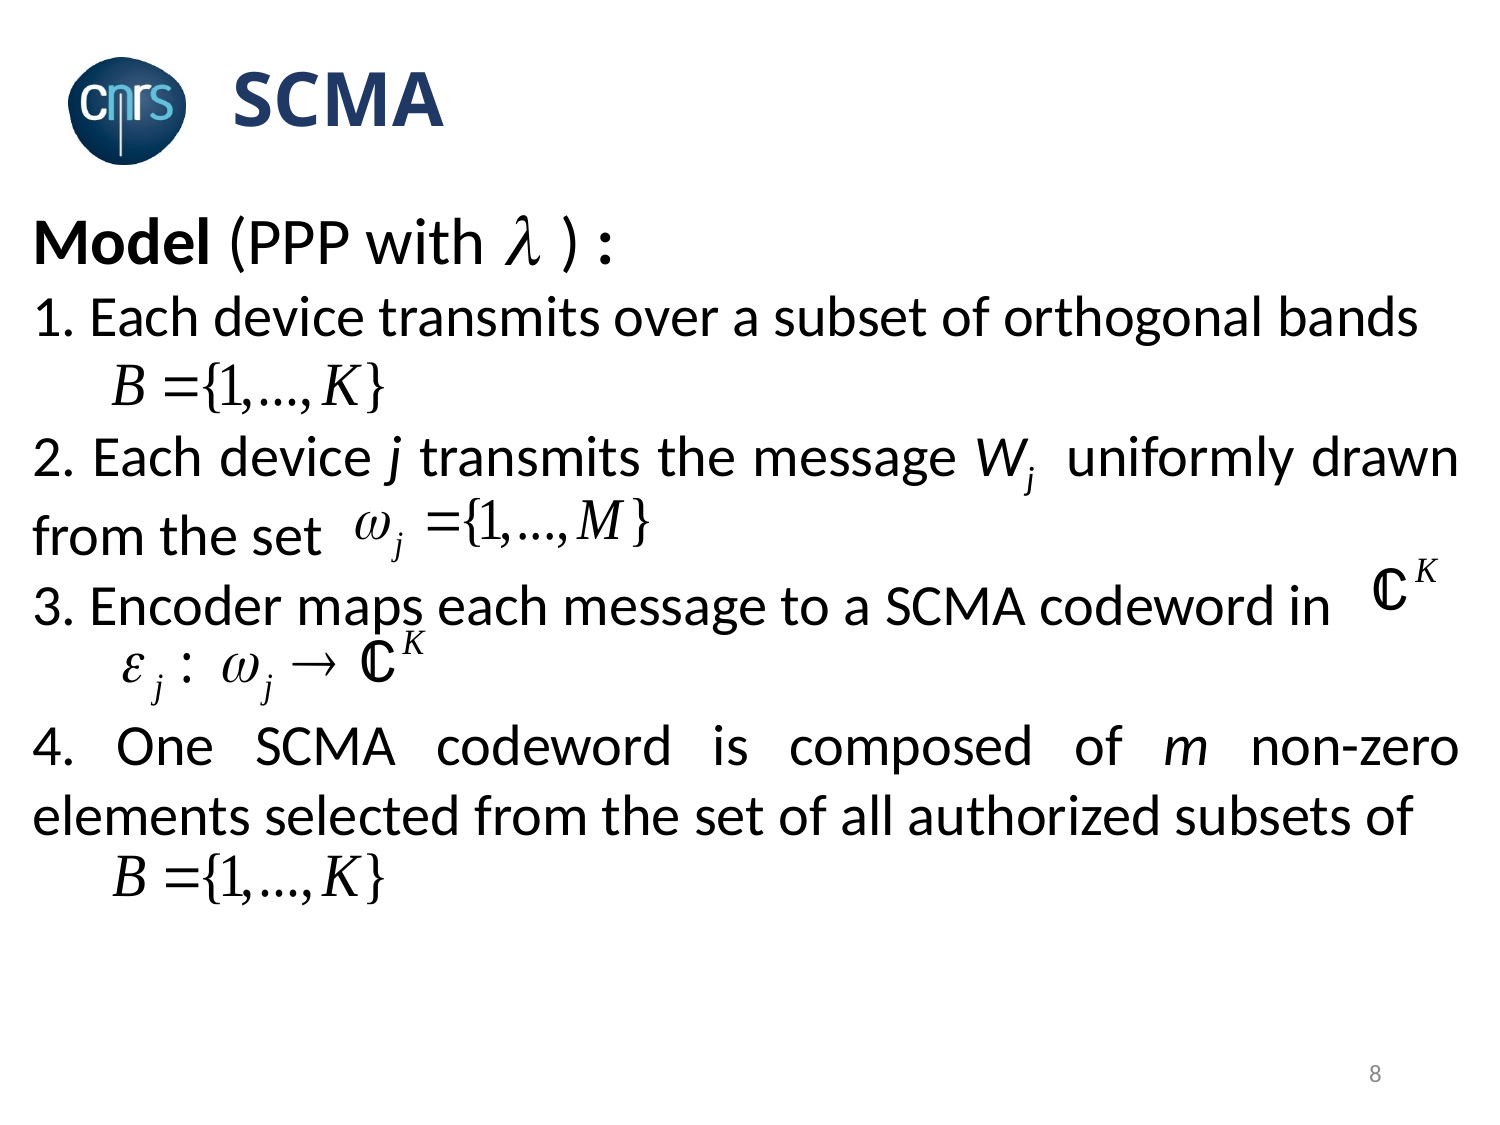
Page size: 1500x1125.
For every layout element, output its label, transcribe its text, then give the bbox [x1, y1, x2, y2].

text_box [346, 480, 661, 575]
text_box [102, 840, 396, 923]
text_box Model (PPP with ) : 1. Each device transmits over a subset of orthogonal bands 2. Each device j transmits the message Wj uniformly drawn from the set 3. Encoder maps each message to a SCMA codeword in 4. One SCMA codeword is composed of m non-zero elements selected from the set of all authorized subsets of [17, 190, 1476, 915]
slide_number 8 [1059, 1042, 1397, 1103]
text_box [112, 615, 437, 719]
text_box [494, 199, 555, 284]
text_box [101, 349, 396, 432]
picture [68, 57, 186, 165]
title SCMA [217, 67, 1355, 151]
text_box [1364, 543, 1449, 621]
